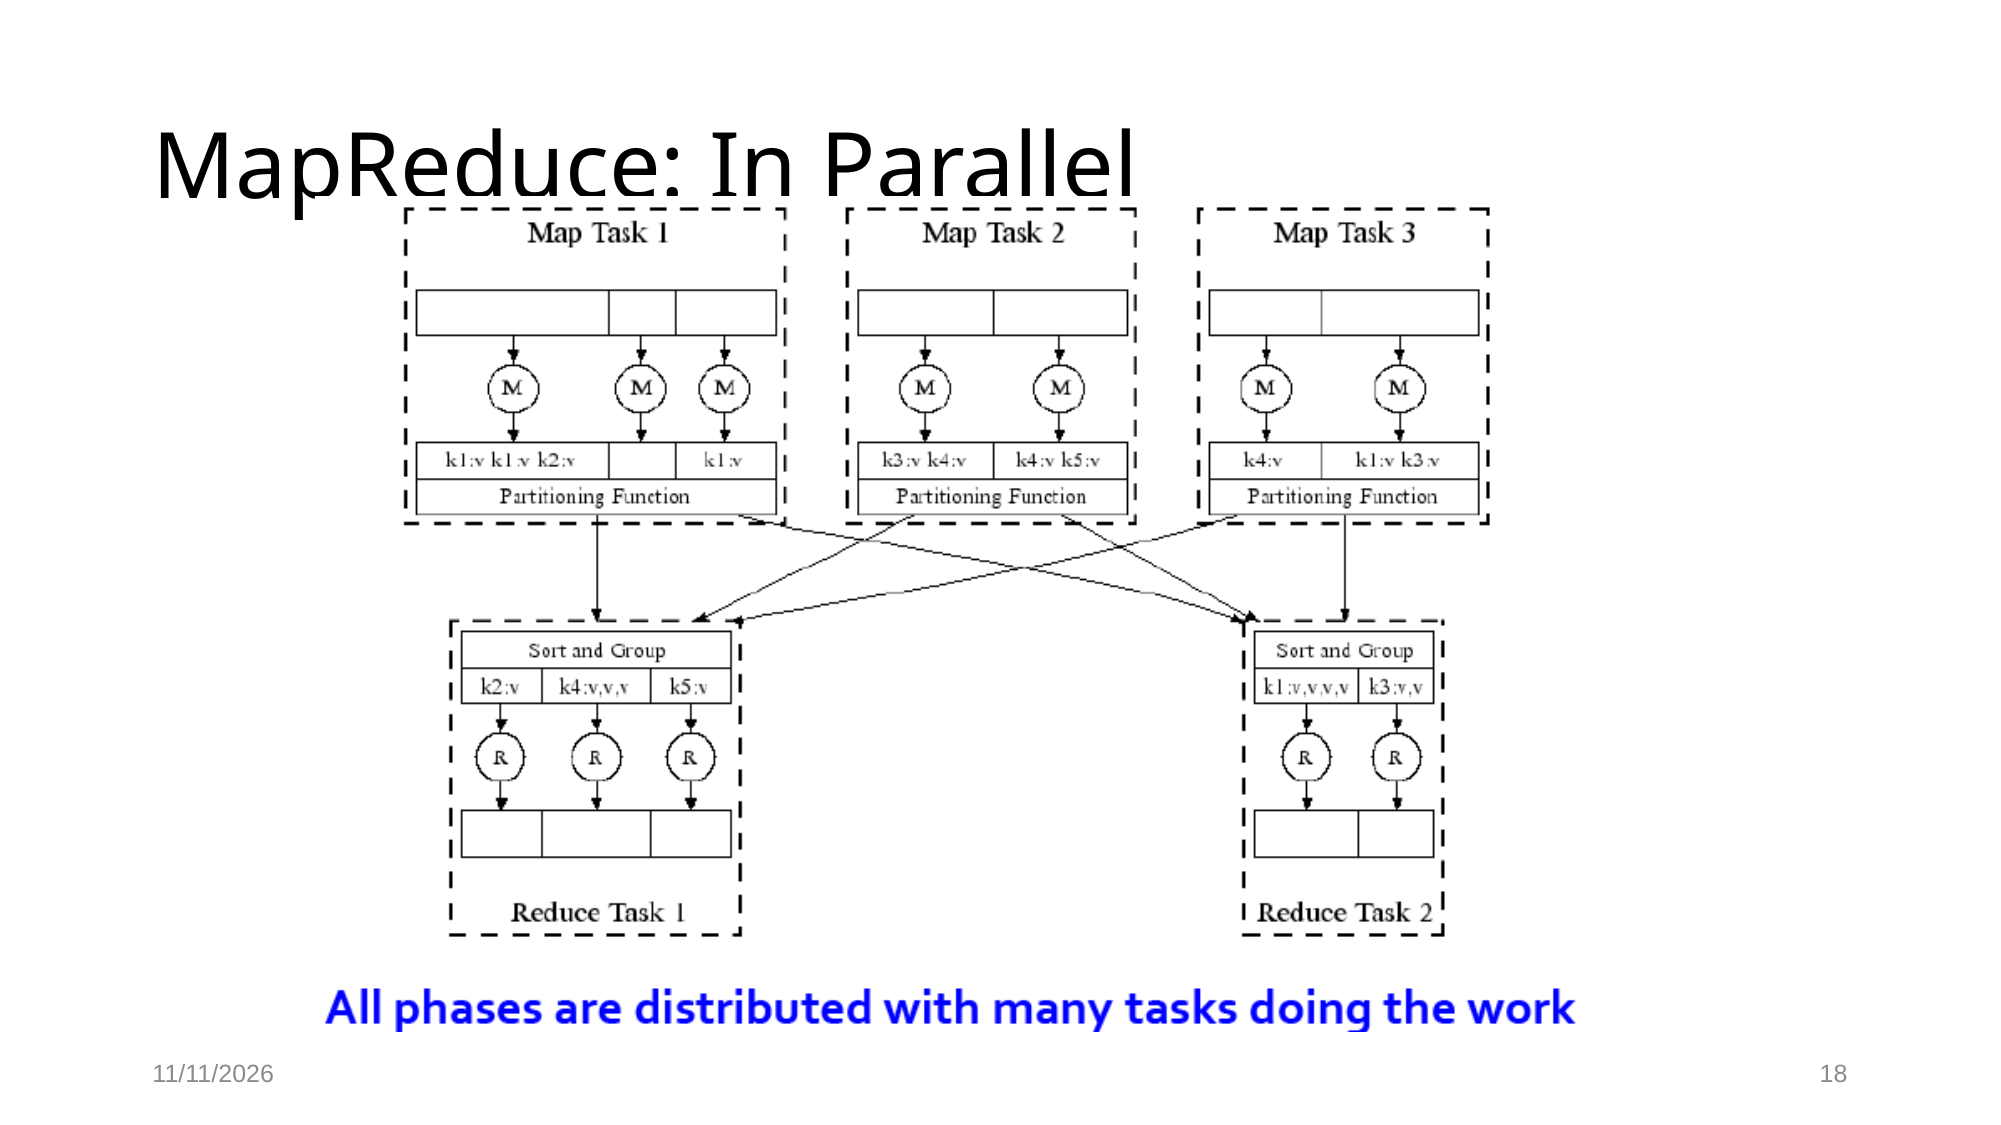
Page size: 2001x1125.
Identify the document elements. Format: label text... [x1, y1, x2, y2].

slide_number 18 [1412, 1042, 1863, 1103]
title MapReduce: In Parallel [137, 59, 1863, 278]
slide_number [137, 1042, 588, 1103]
picture [314, 196, 1580, 1032]
